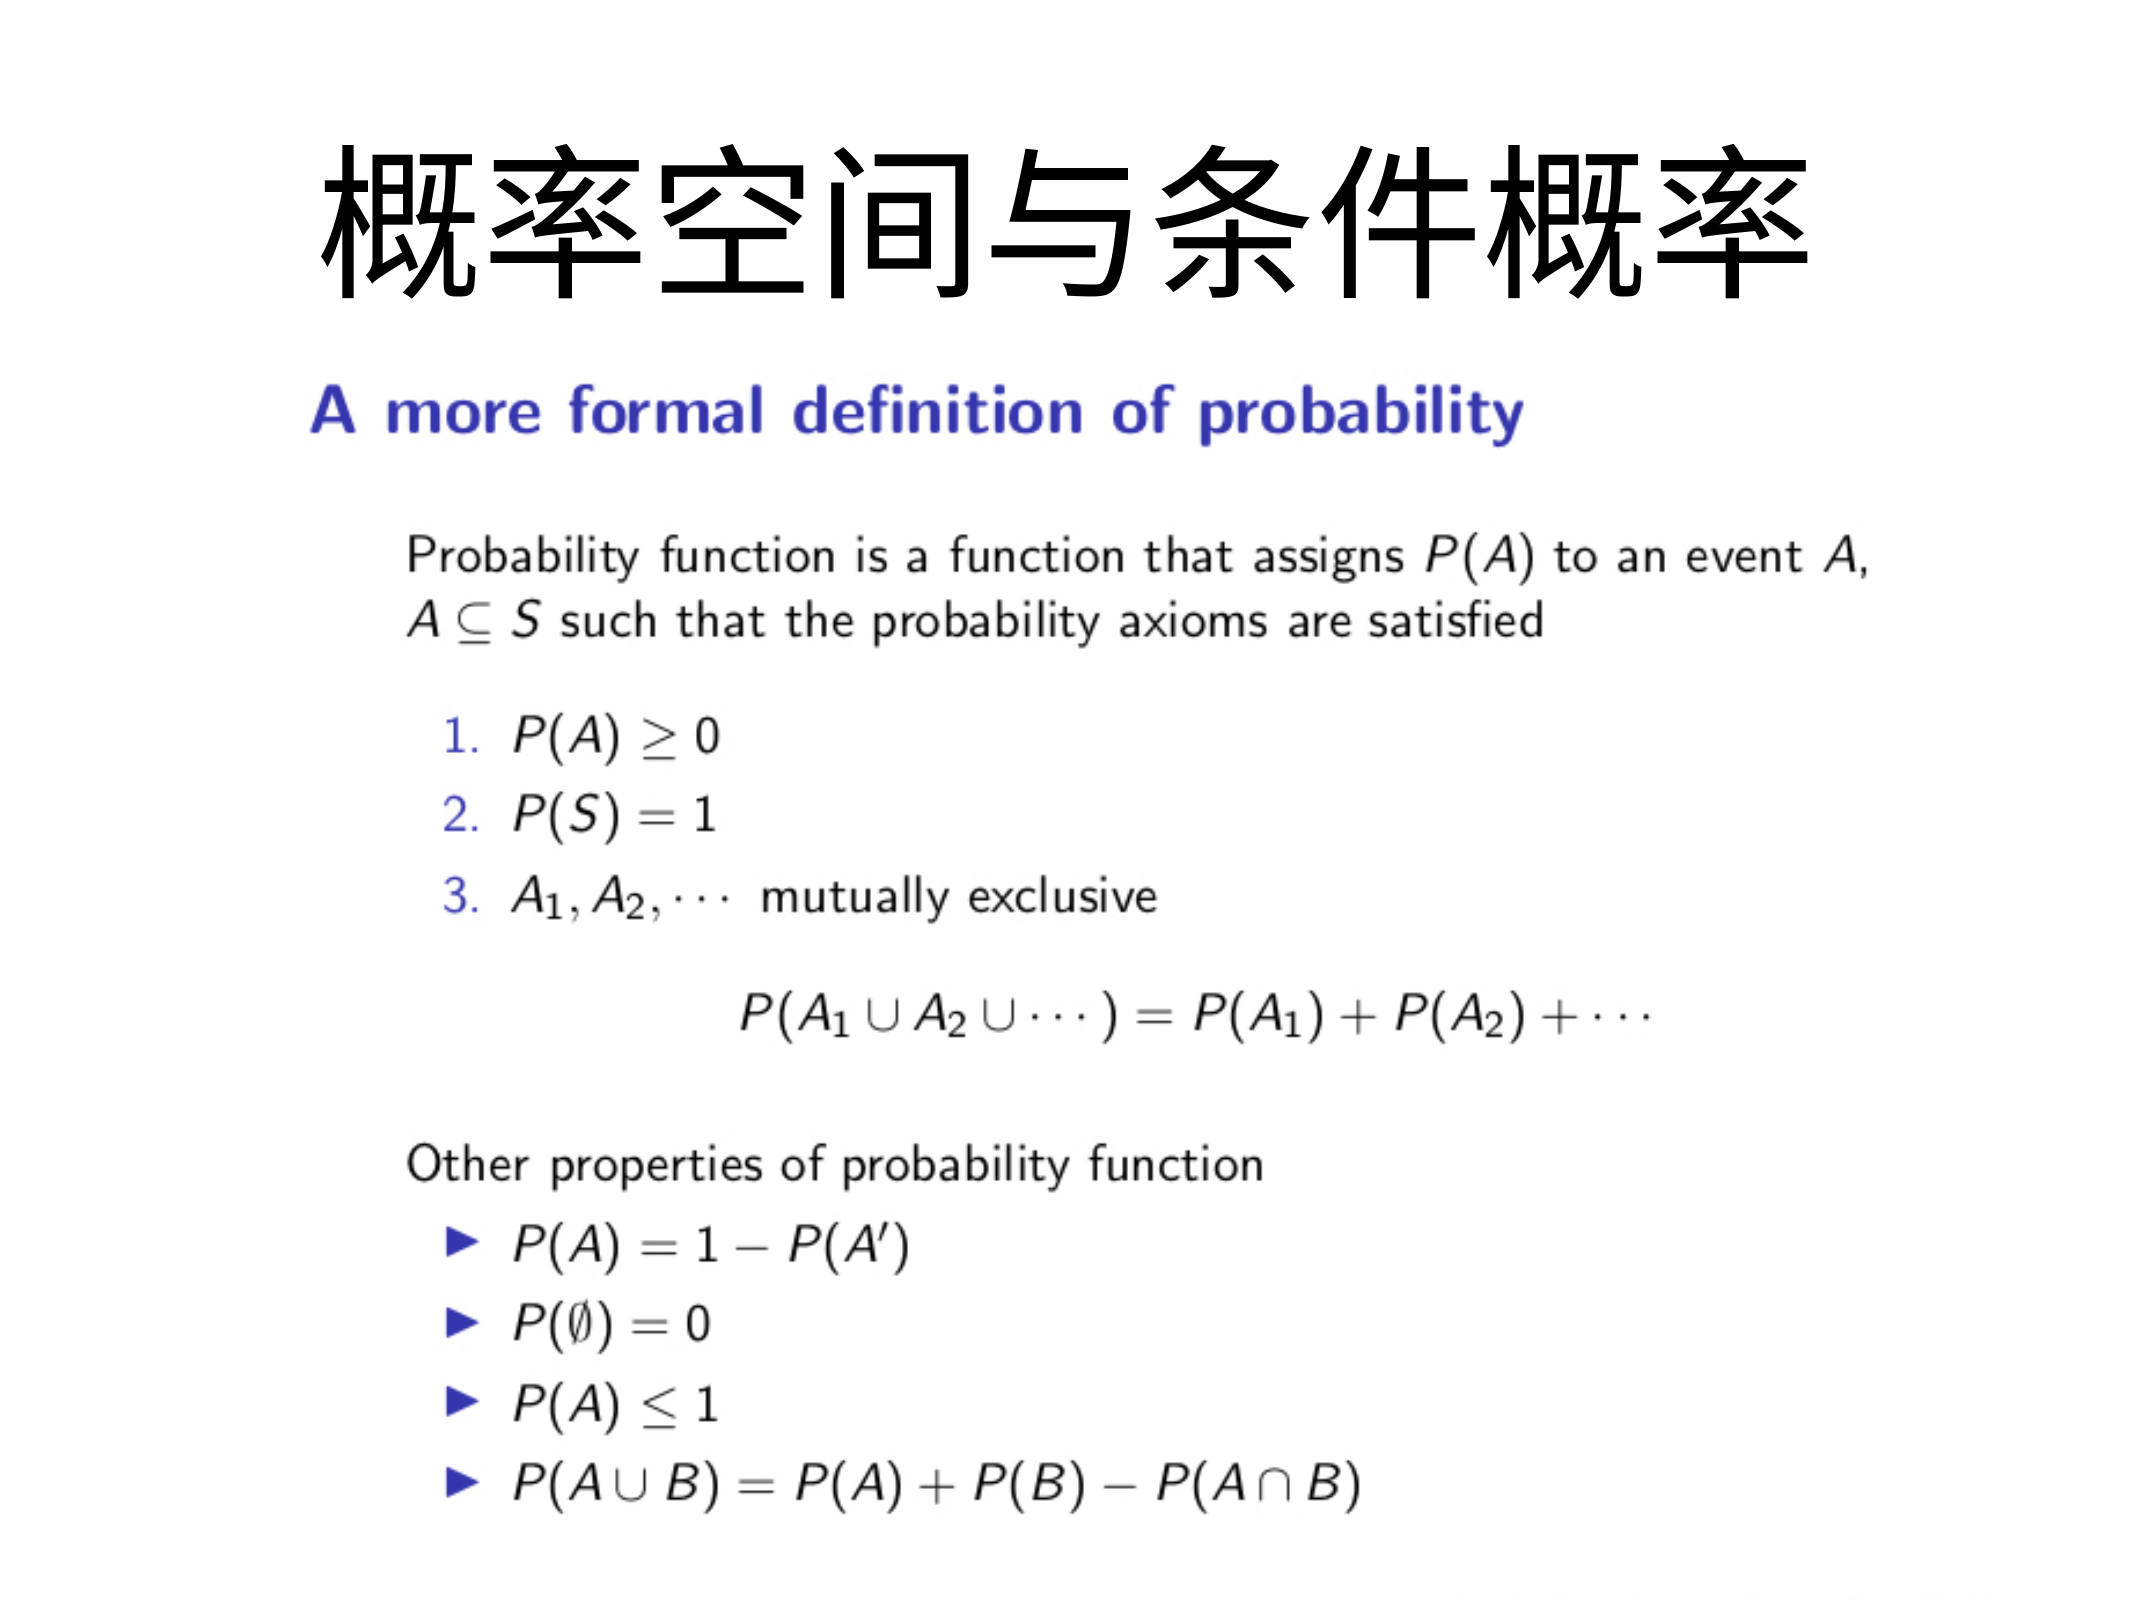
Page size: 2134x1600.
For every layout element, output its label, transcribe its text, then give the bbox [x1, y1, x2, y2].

picture [269, 333, 2017, 1600]
title 概率空间与条件概率 [155, 41, 1978, 397]
